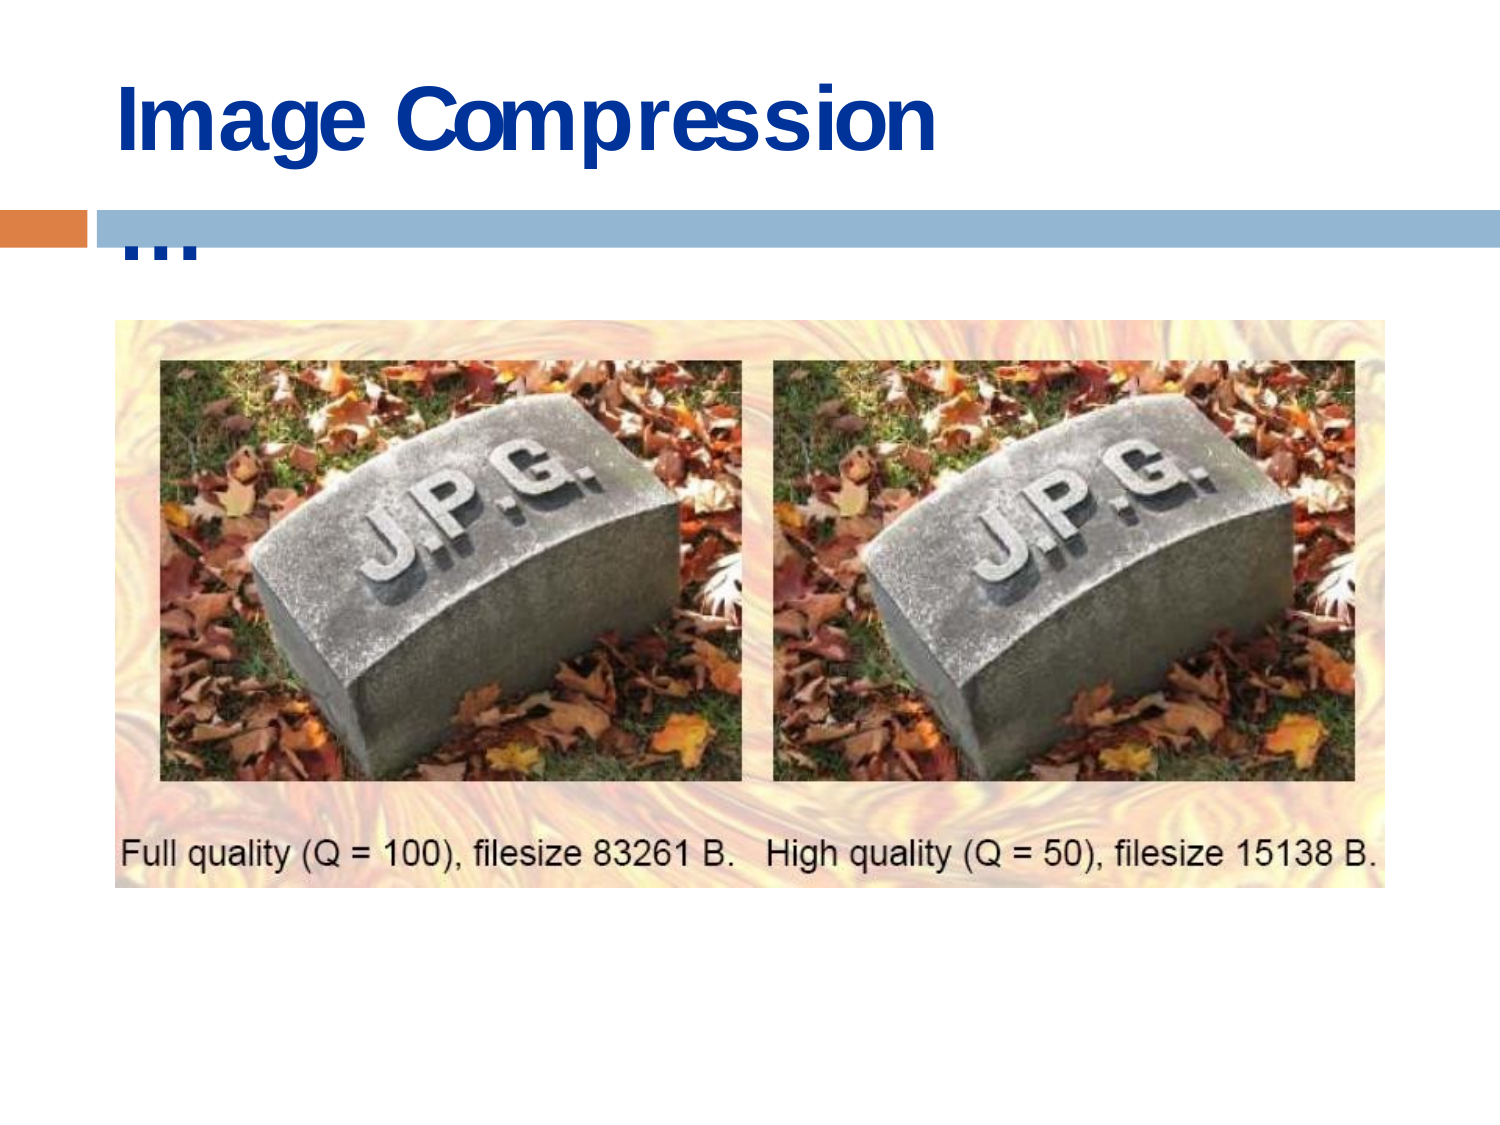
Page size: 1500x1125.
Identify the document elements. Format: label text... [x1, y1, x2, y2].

picture [115, 319, 1385, 888]
title Image Compression … [113, 56, 995, 279]
